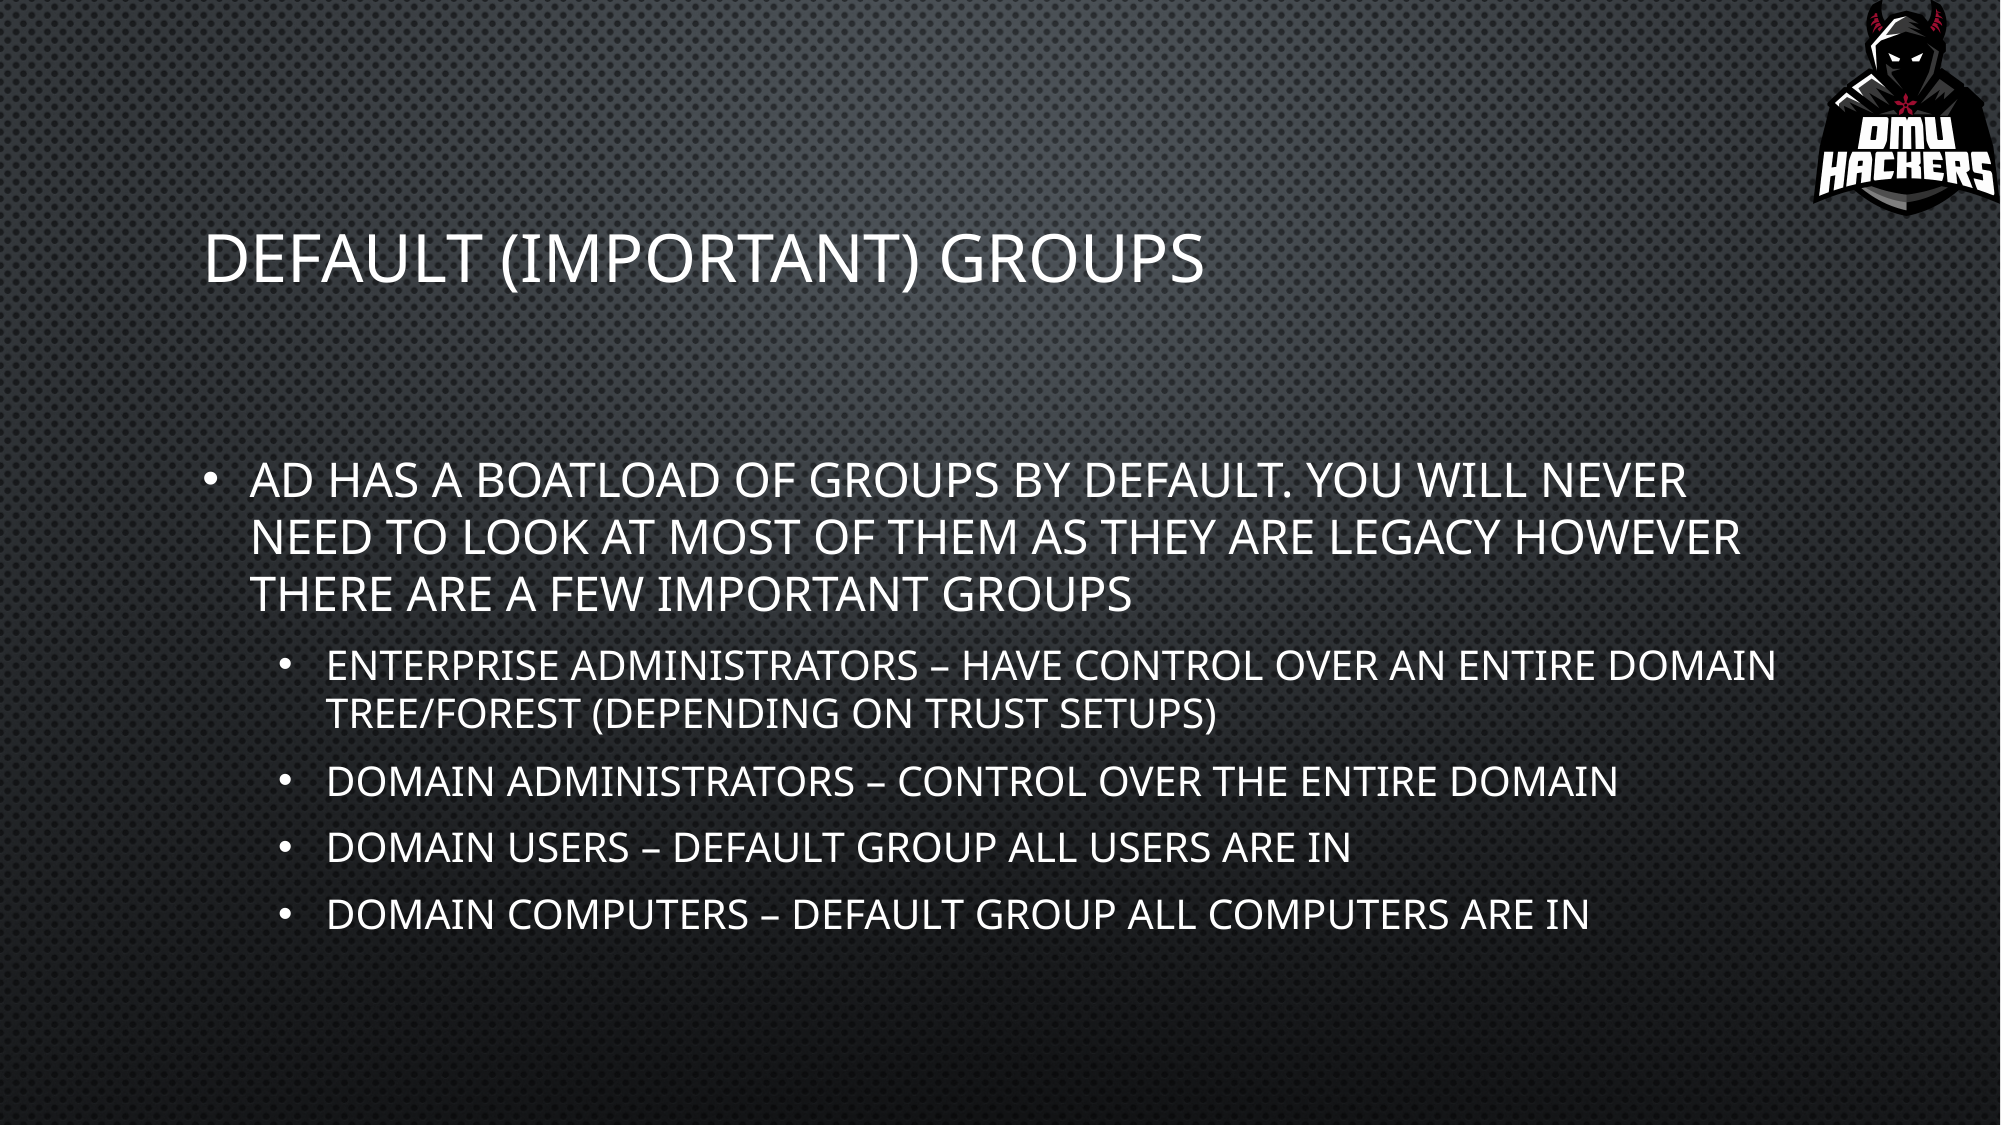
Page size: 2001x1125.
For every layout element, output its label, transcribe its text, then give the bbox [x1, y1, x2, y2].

picture [0, 0, 2001, 1125]
title DEFAULT (IMPORTANT) GROUPS [187, 99, 1813, 413]
list AD has a boatload of groups by default. You will never need to look at most of them as they are legacy however there are a few important groups Enterprise Administrators – have control over an entire domain tree/forest (depending on trust setups) Domain Administrators – Control over the entire domain Domain Users – default group all users are in Domain Computers – Default group all computers are in [187, 437, 1813, 950]
